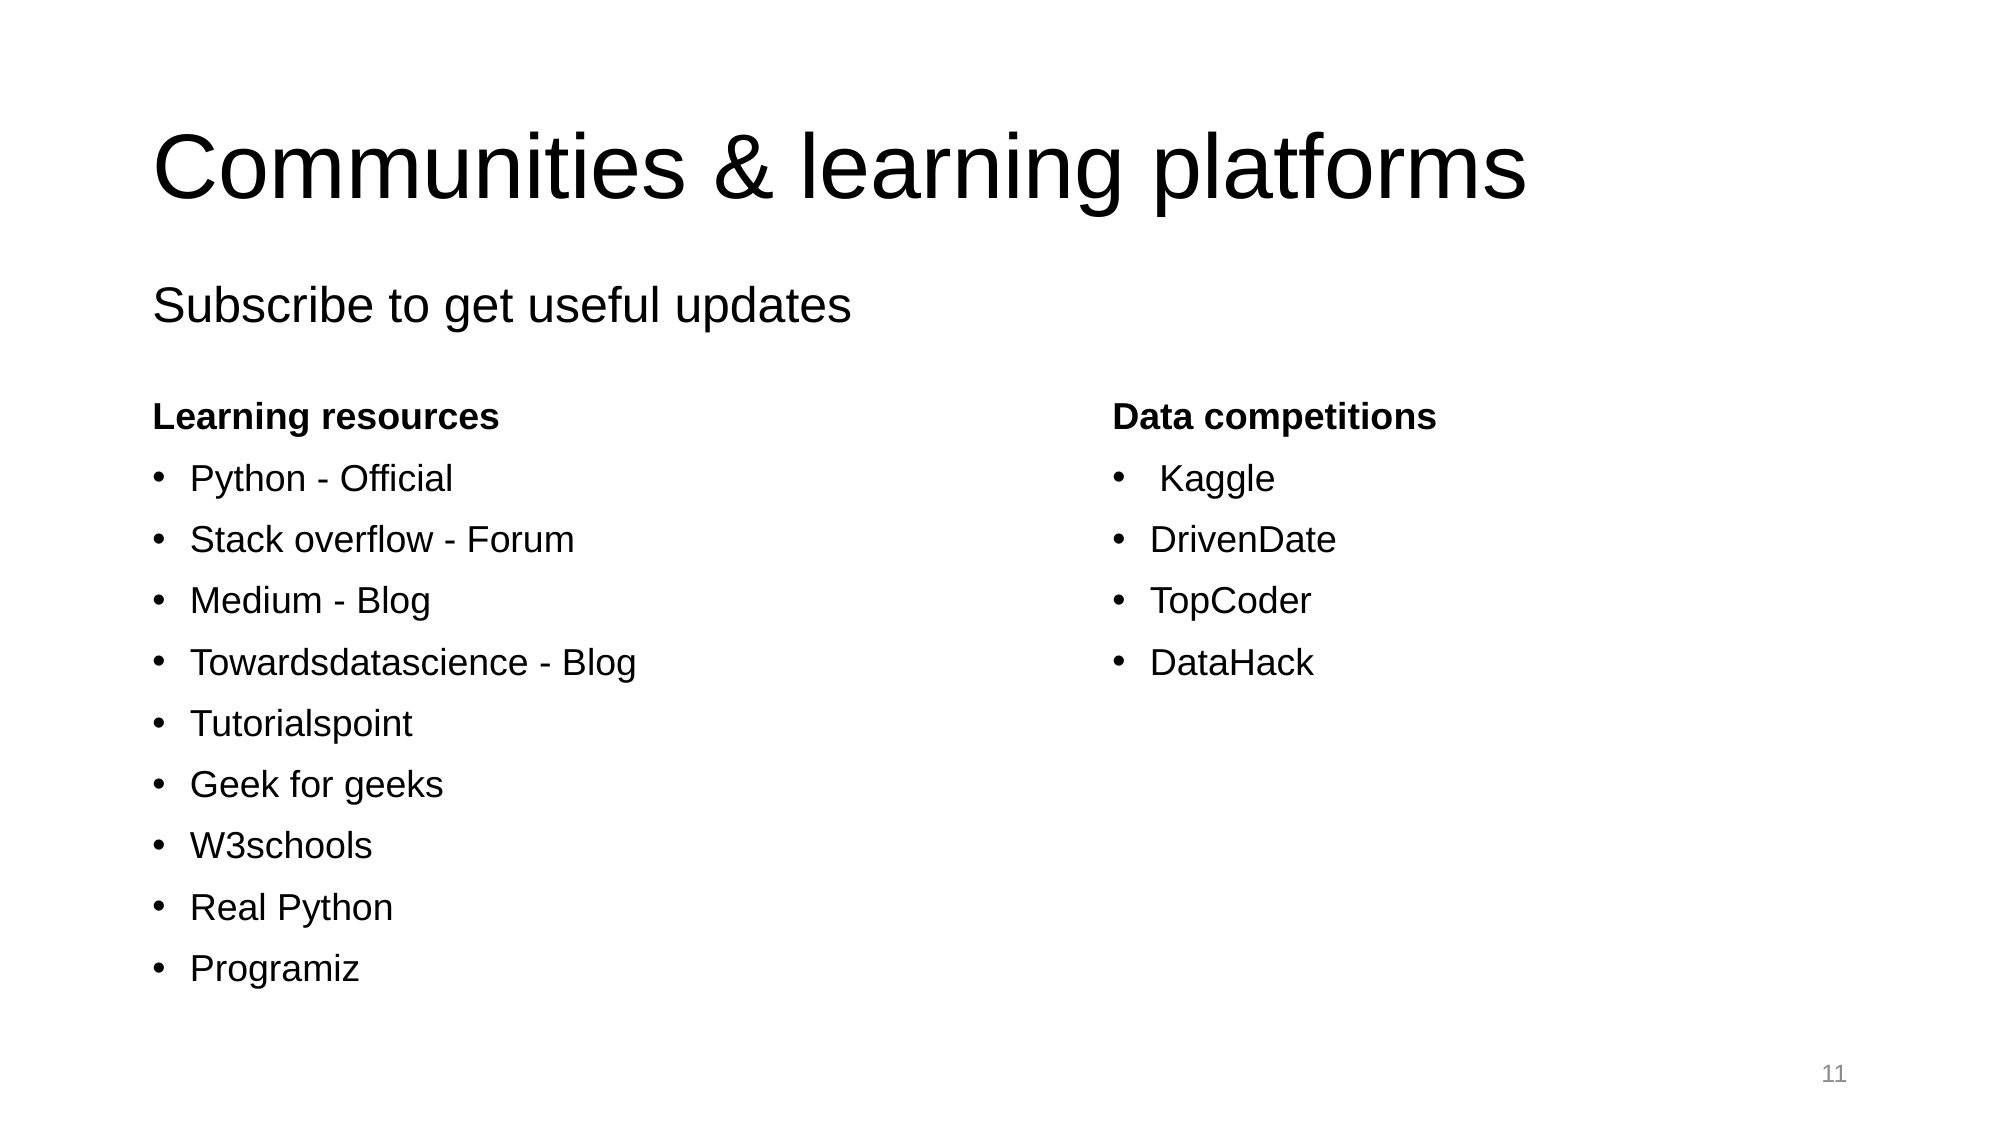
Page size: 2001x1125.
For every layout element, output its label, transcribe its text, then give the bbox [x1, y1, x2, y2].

title Communities & learning platforms [137, 59, 1863, 271]
slide_number 11 [1412, 1042, 1863, 1103]
text_box Subscribe to get useful updates [137, 271, 1863, 370]
list Learning resources Python - Official Stack overflow - Forum Medium - Blog Towardsdatascience - Blog Tutorialspoint Geek for geeks W3schools Real Python Programiz Data competitions Kaggle DrivenDate TopCoder DataHack [137, 389, 1863, 1031]
